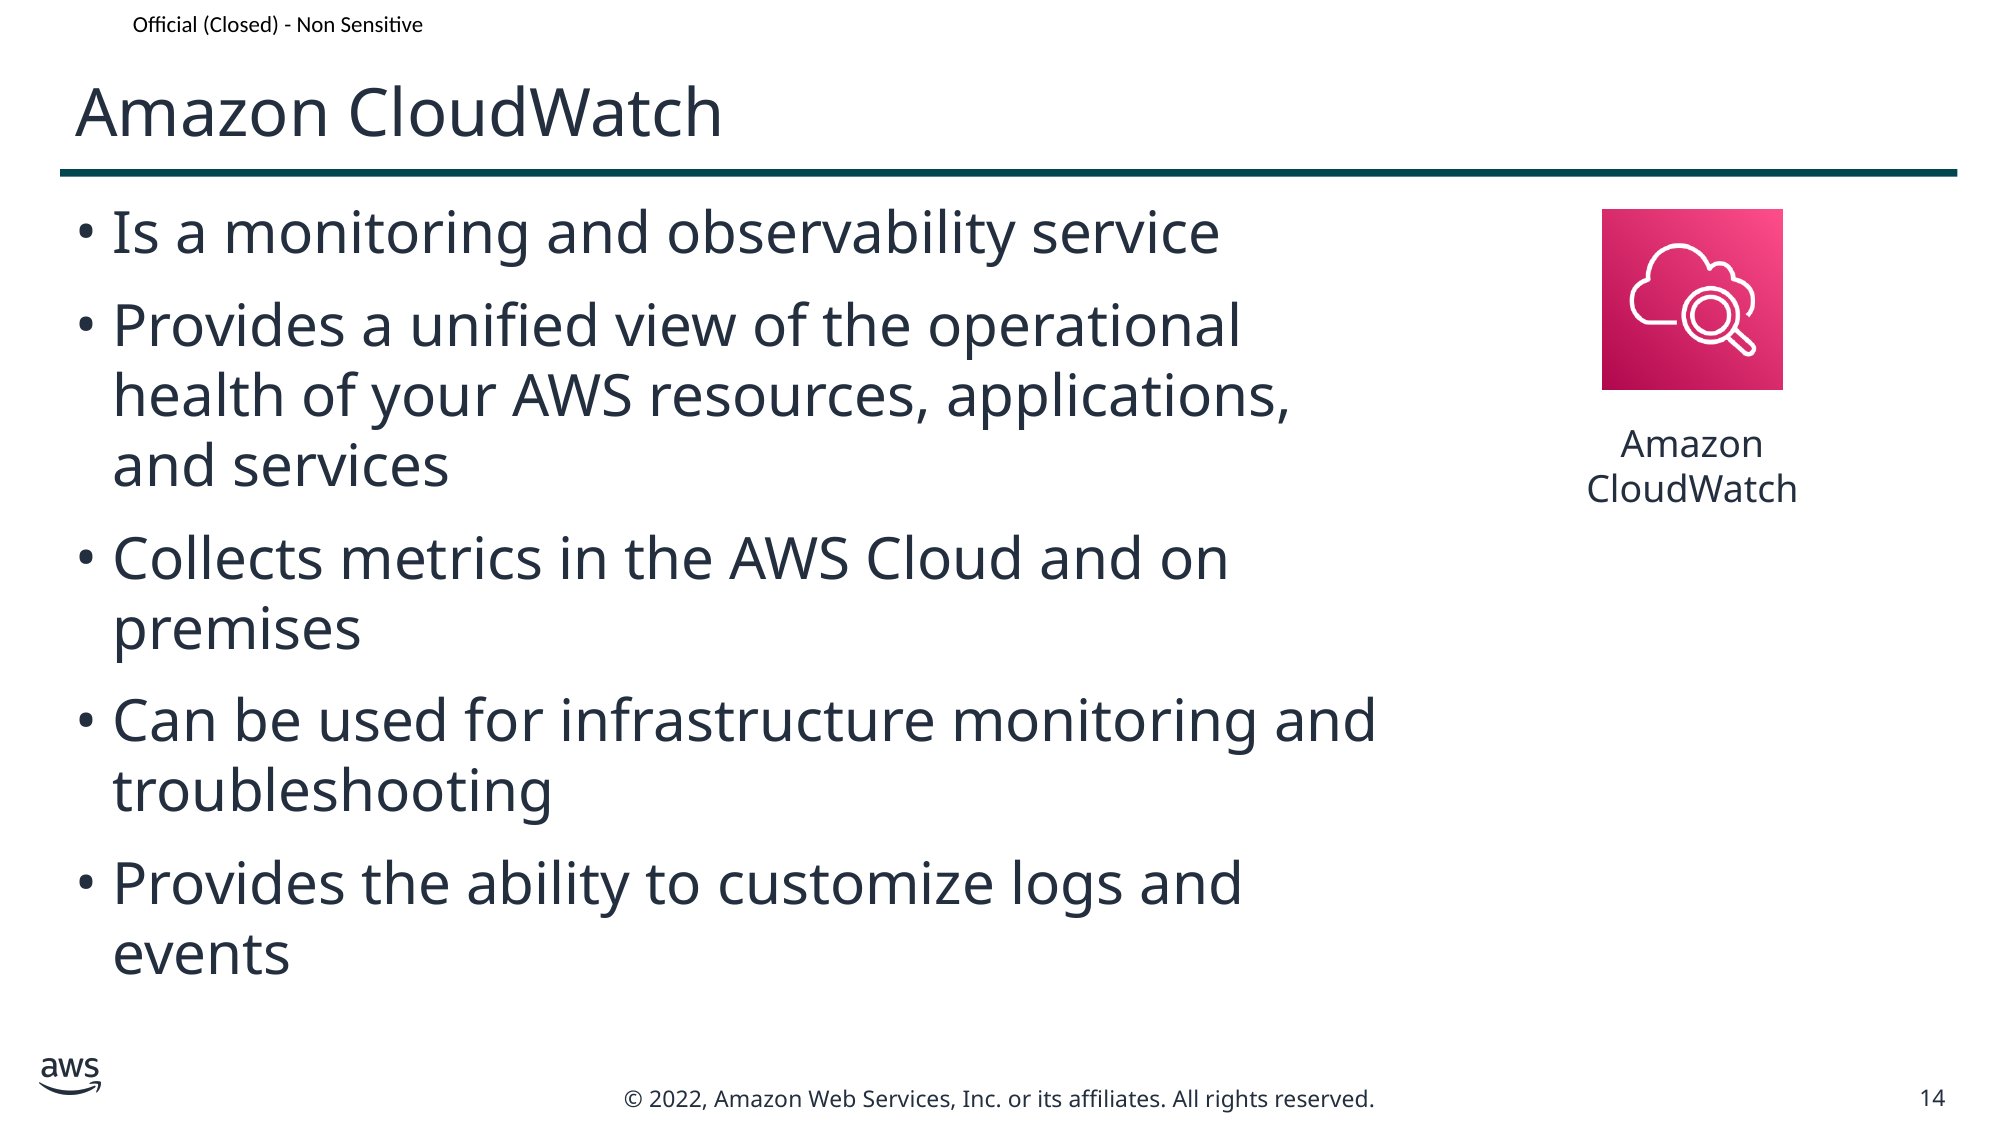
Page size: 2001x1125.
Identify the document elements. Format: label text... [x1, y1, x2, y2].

text_box Amazon CloudWatch [1503, 412, 1882, 563]
picture [39, 1058, 101, 1095]
slide_number 14 [1881, 1077, 1961, 1121]
picture [1602, 209, 1783, 390]
list Is a monitoring and observability service Provides a unified view of the operational health of your AWS resources, applications, and services Collects metrics in the AWS Cloud and on premises Can be used for infrastructure monitoring and troubleshooting Provides the ability to customize logs and events [60, 187, 1423, 1056]
title Amazon CloudWatch [60, 49, 1958, 170]
